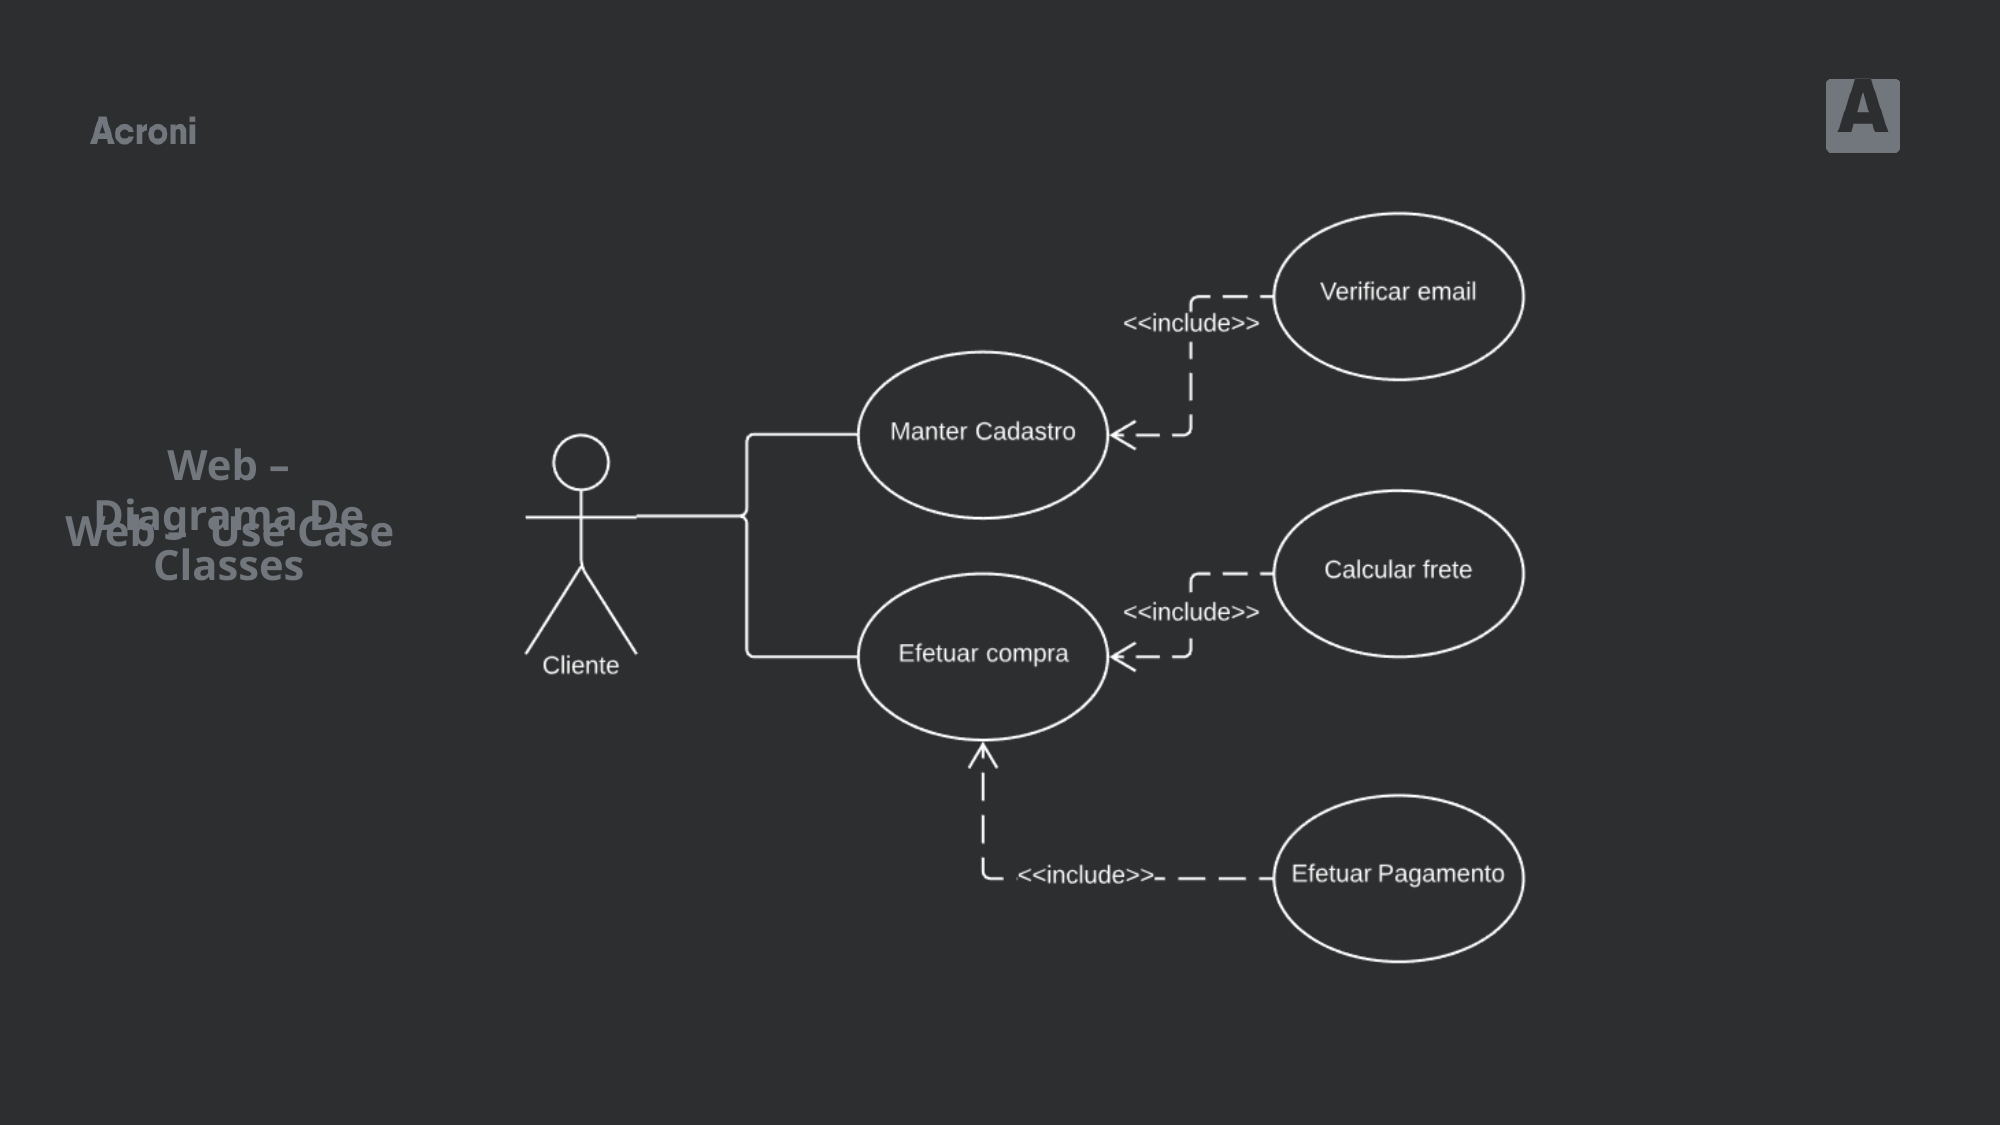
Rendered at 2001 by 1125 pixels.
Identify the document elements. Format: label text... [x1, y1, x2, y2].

picture [1815, 65, 1910, 169]
picture [90, 116, 201, 150]
text_box Web – Diagrama De Classes [45, 431, 374, 596]
picture [374, 61, 1675, 1125]
